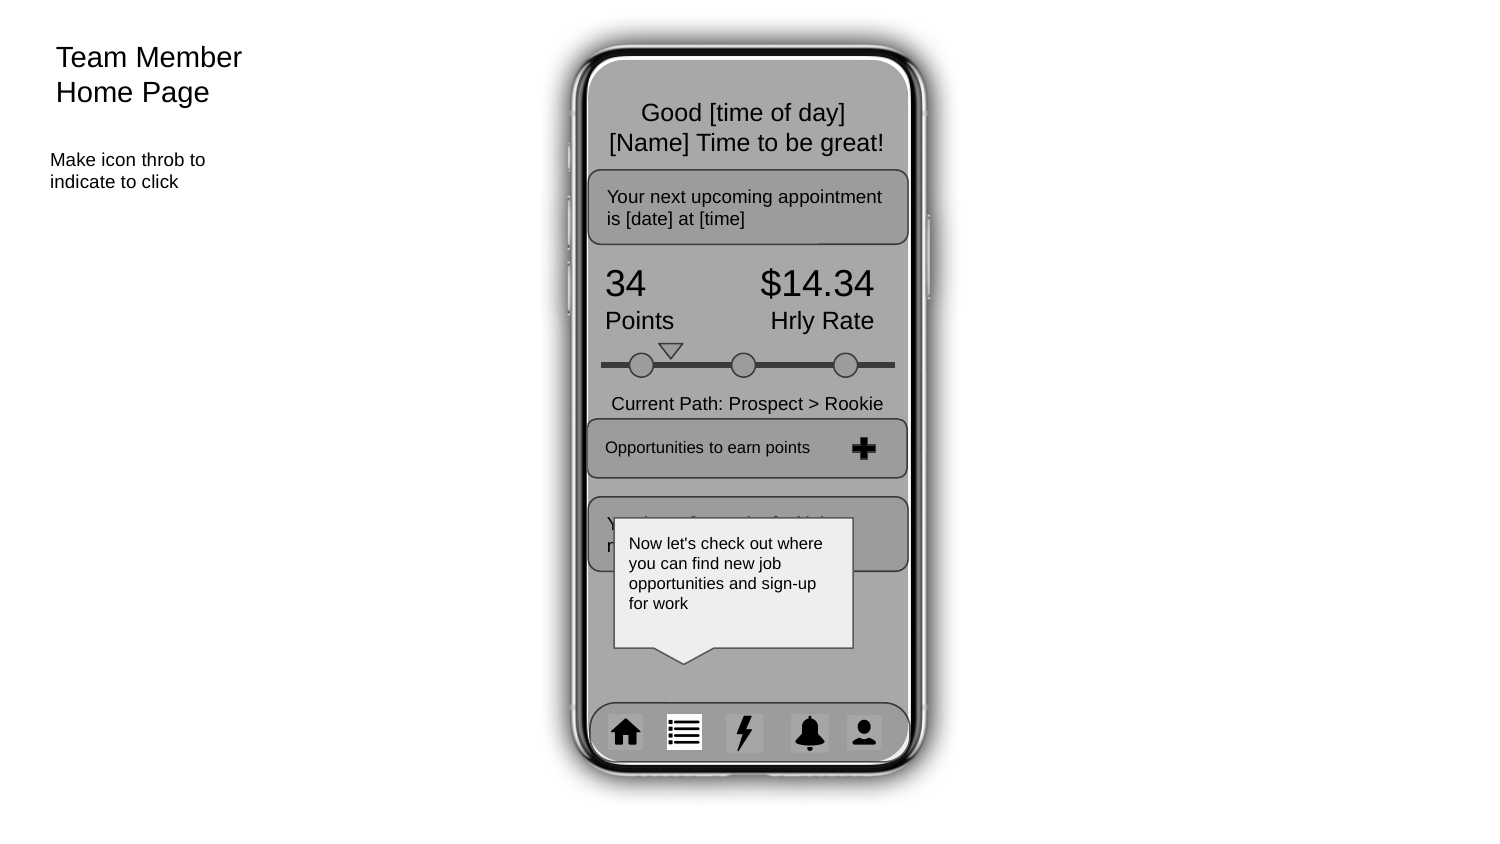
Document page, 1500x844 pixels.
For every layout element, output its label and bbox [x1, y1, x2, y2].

text_box [35, 132, 290, 232]
picture [537, 13, 963, 808]
text_box [40, 23, 290, 114]
